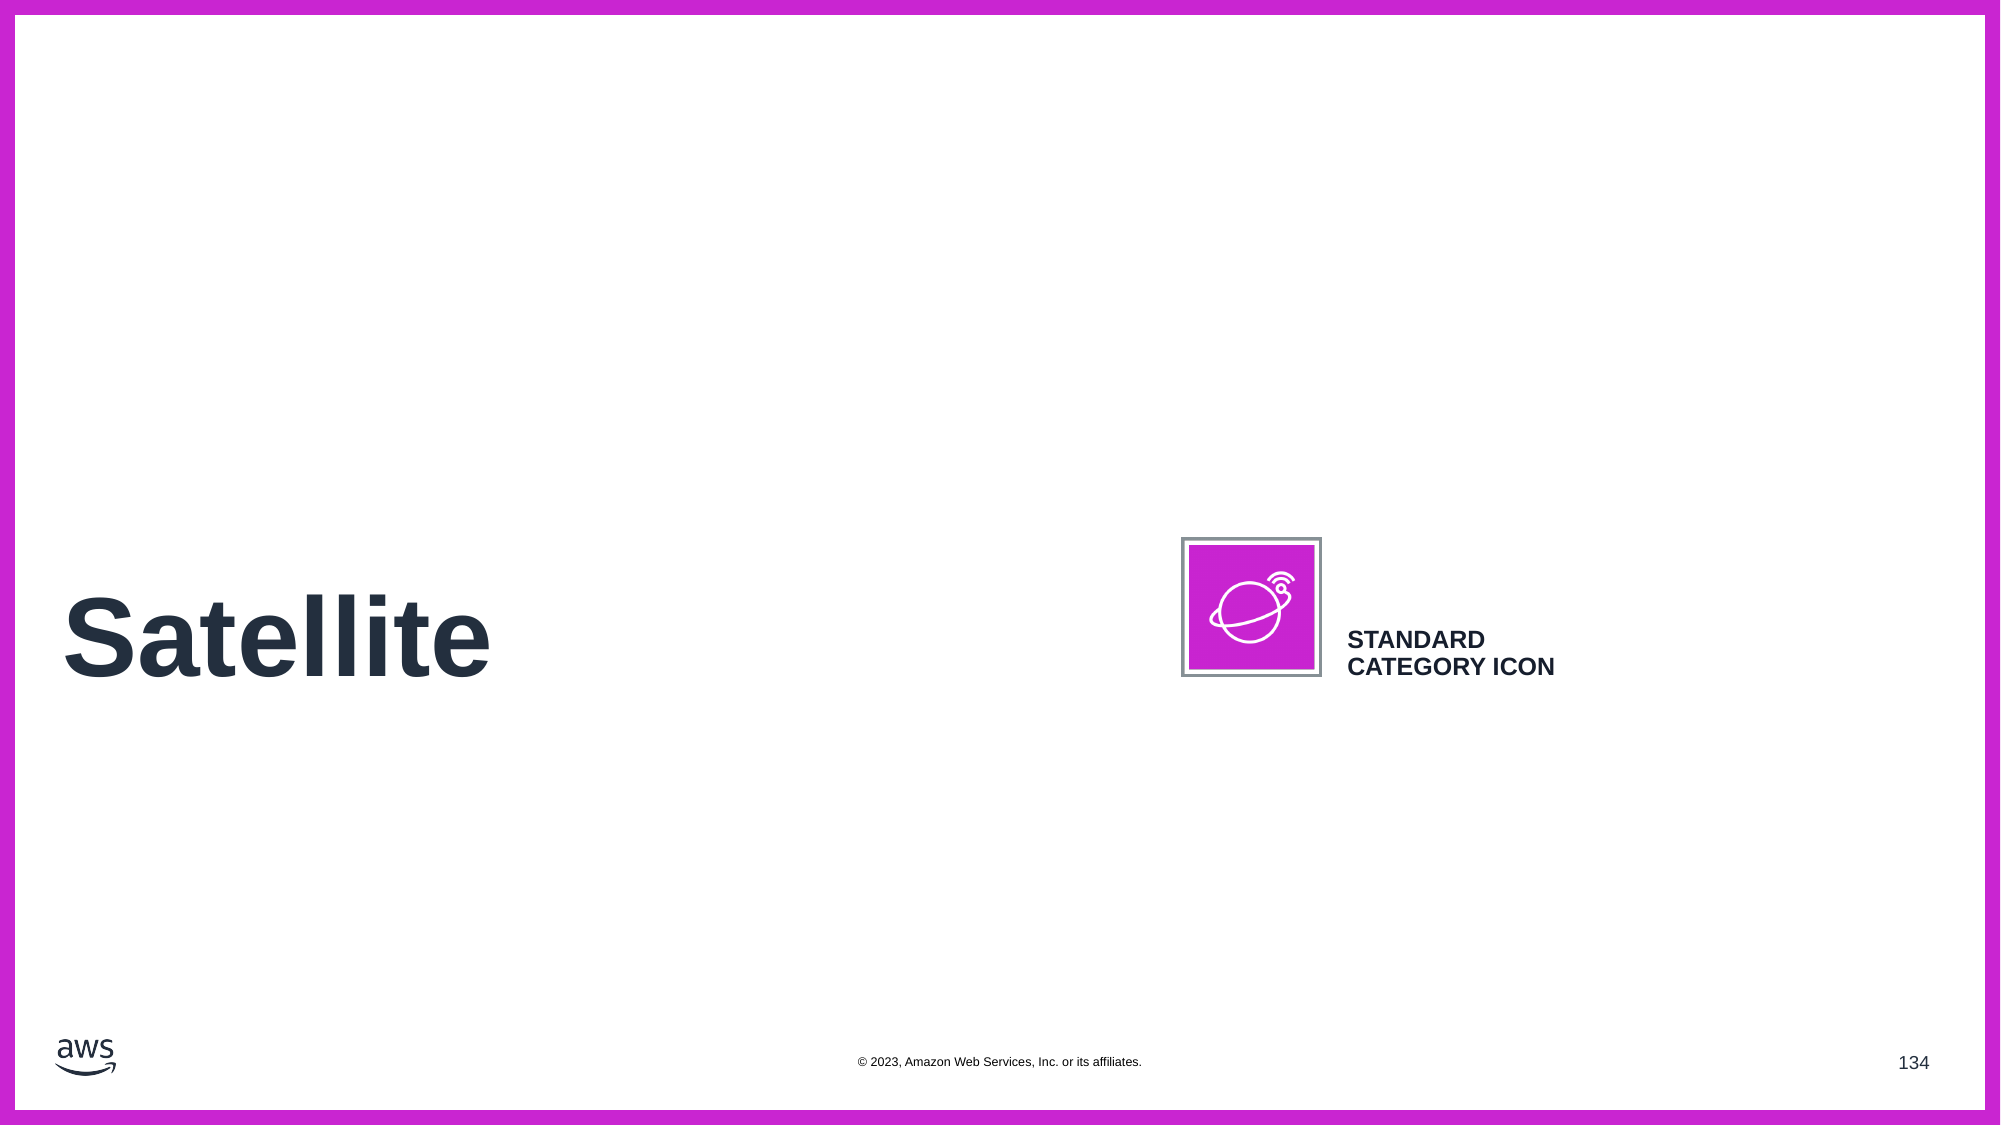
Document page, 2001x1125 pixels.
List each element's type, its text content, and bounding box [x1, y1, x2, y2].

slide_number 134 [1494, 1031, 1945, 1092]
picture [1181, 537, 1322, 677]
footer © 2023, Amazon Web Services, Inc. or its affiliates. [662, 1031, 1338, 1092]
picture [55, 1039, 116, 1076]
title Satellite [47, 339, 1393, 709]
text_box STANDARD CATEGORY ICON [1332, 541, 1780, 689]
